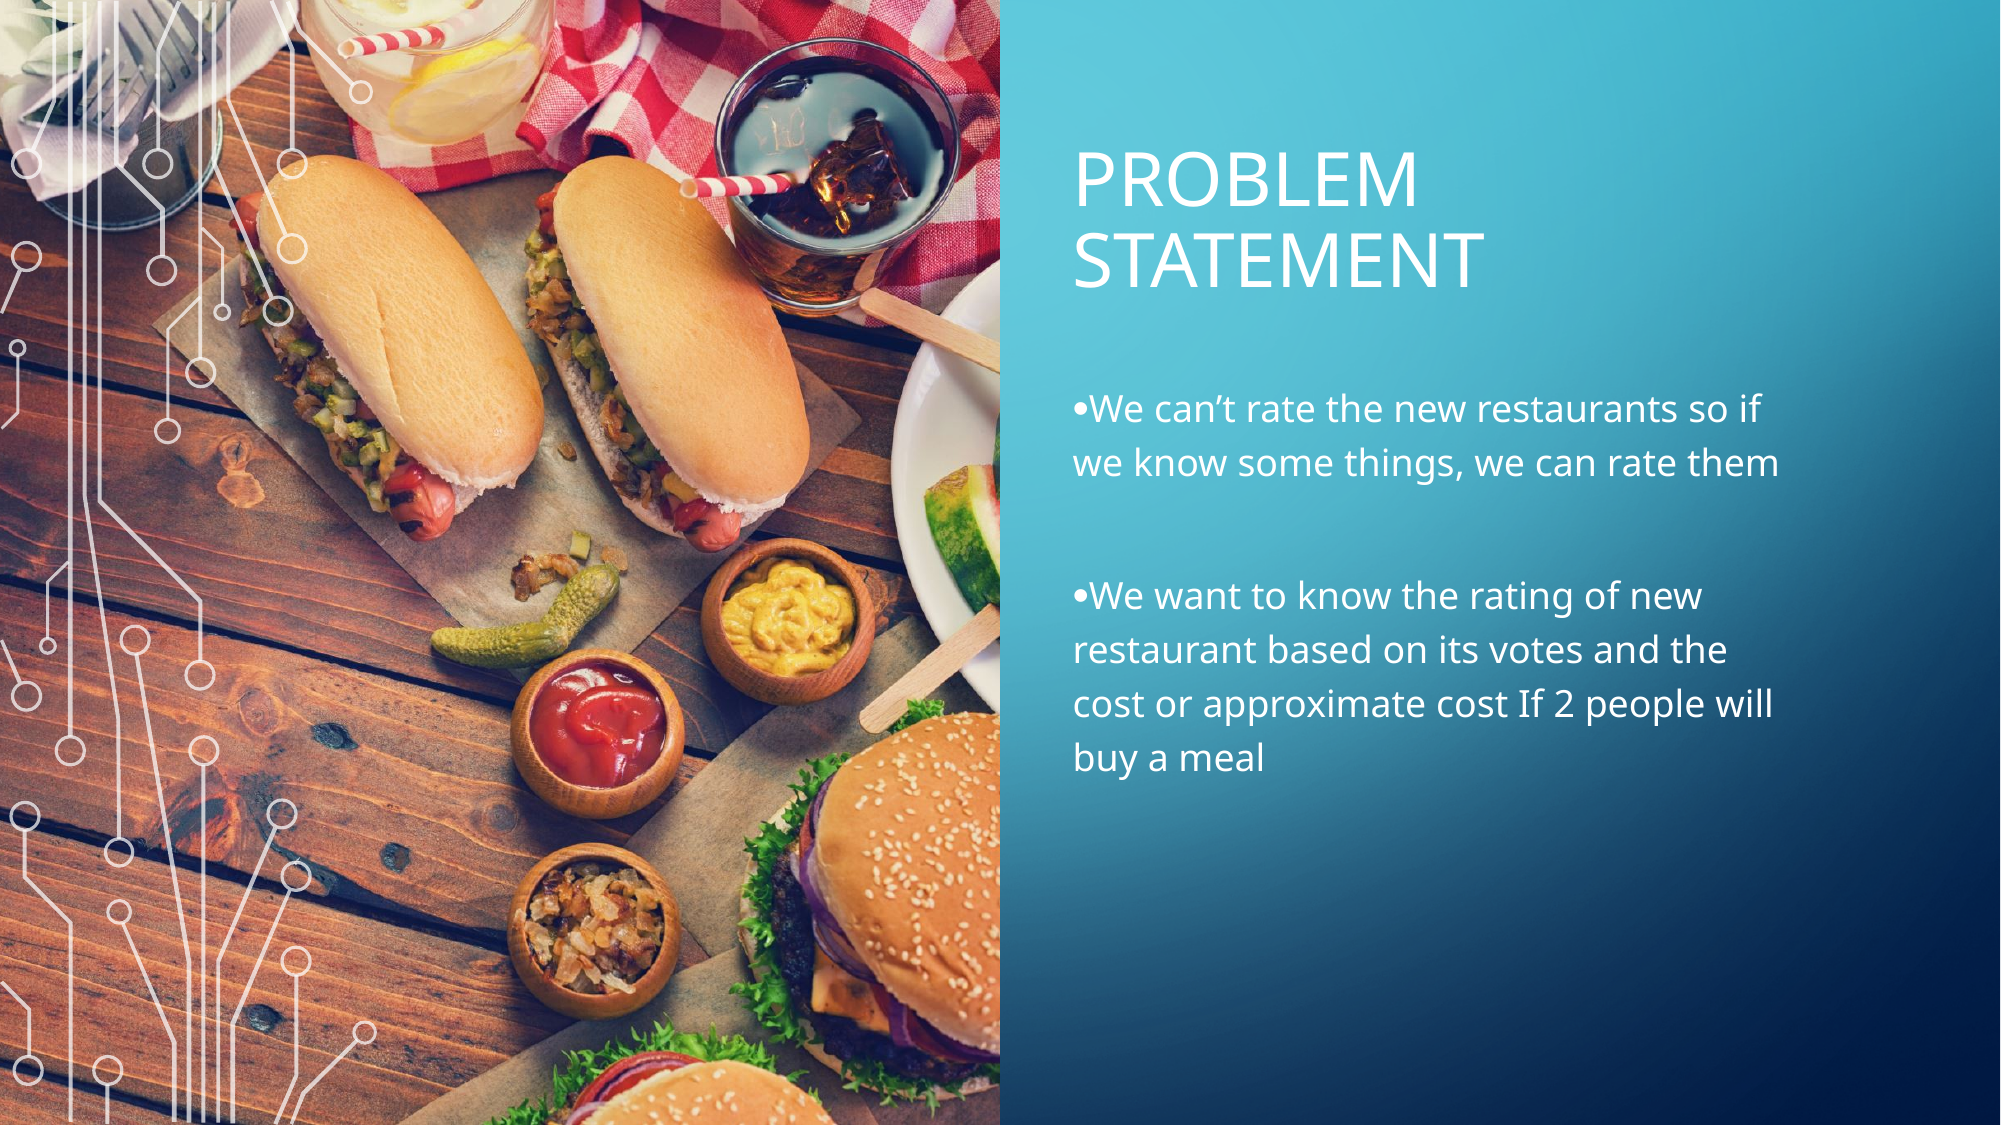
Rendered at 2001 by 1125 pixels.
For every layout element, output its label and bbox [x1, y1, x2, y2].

text_box [0, 0, 379, 1125]
picture [379, 0, 1001, 1125]
text_box [1001, 0, 2000, 1125]
